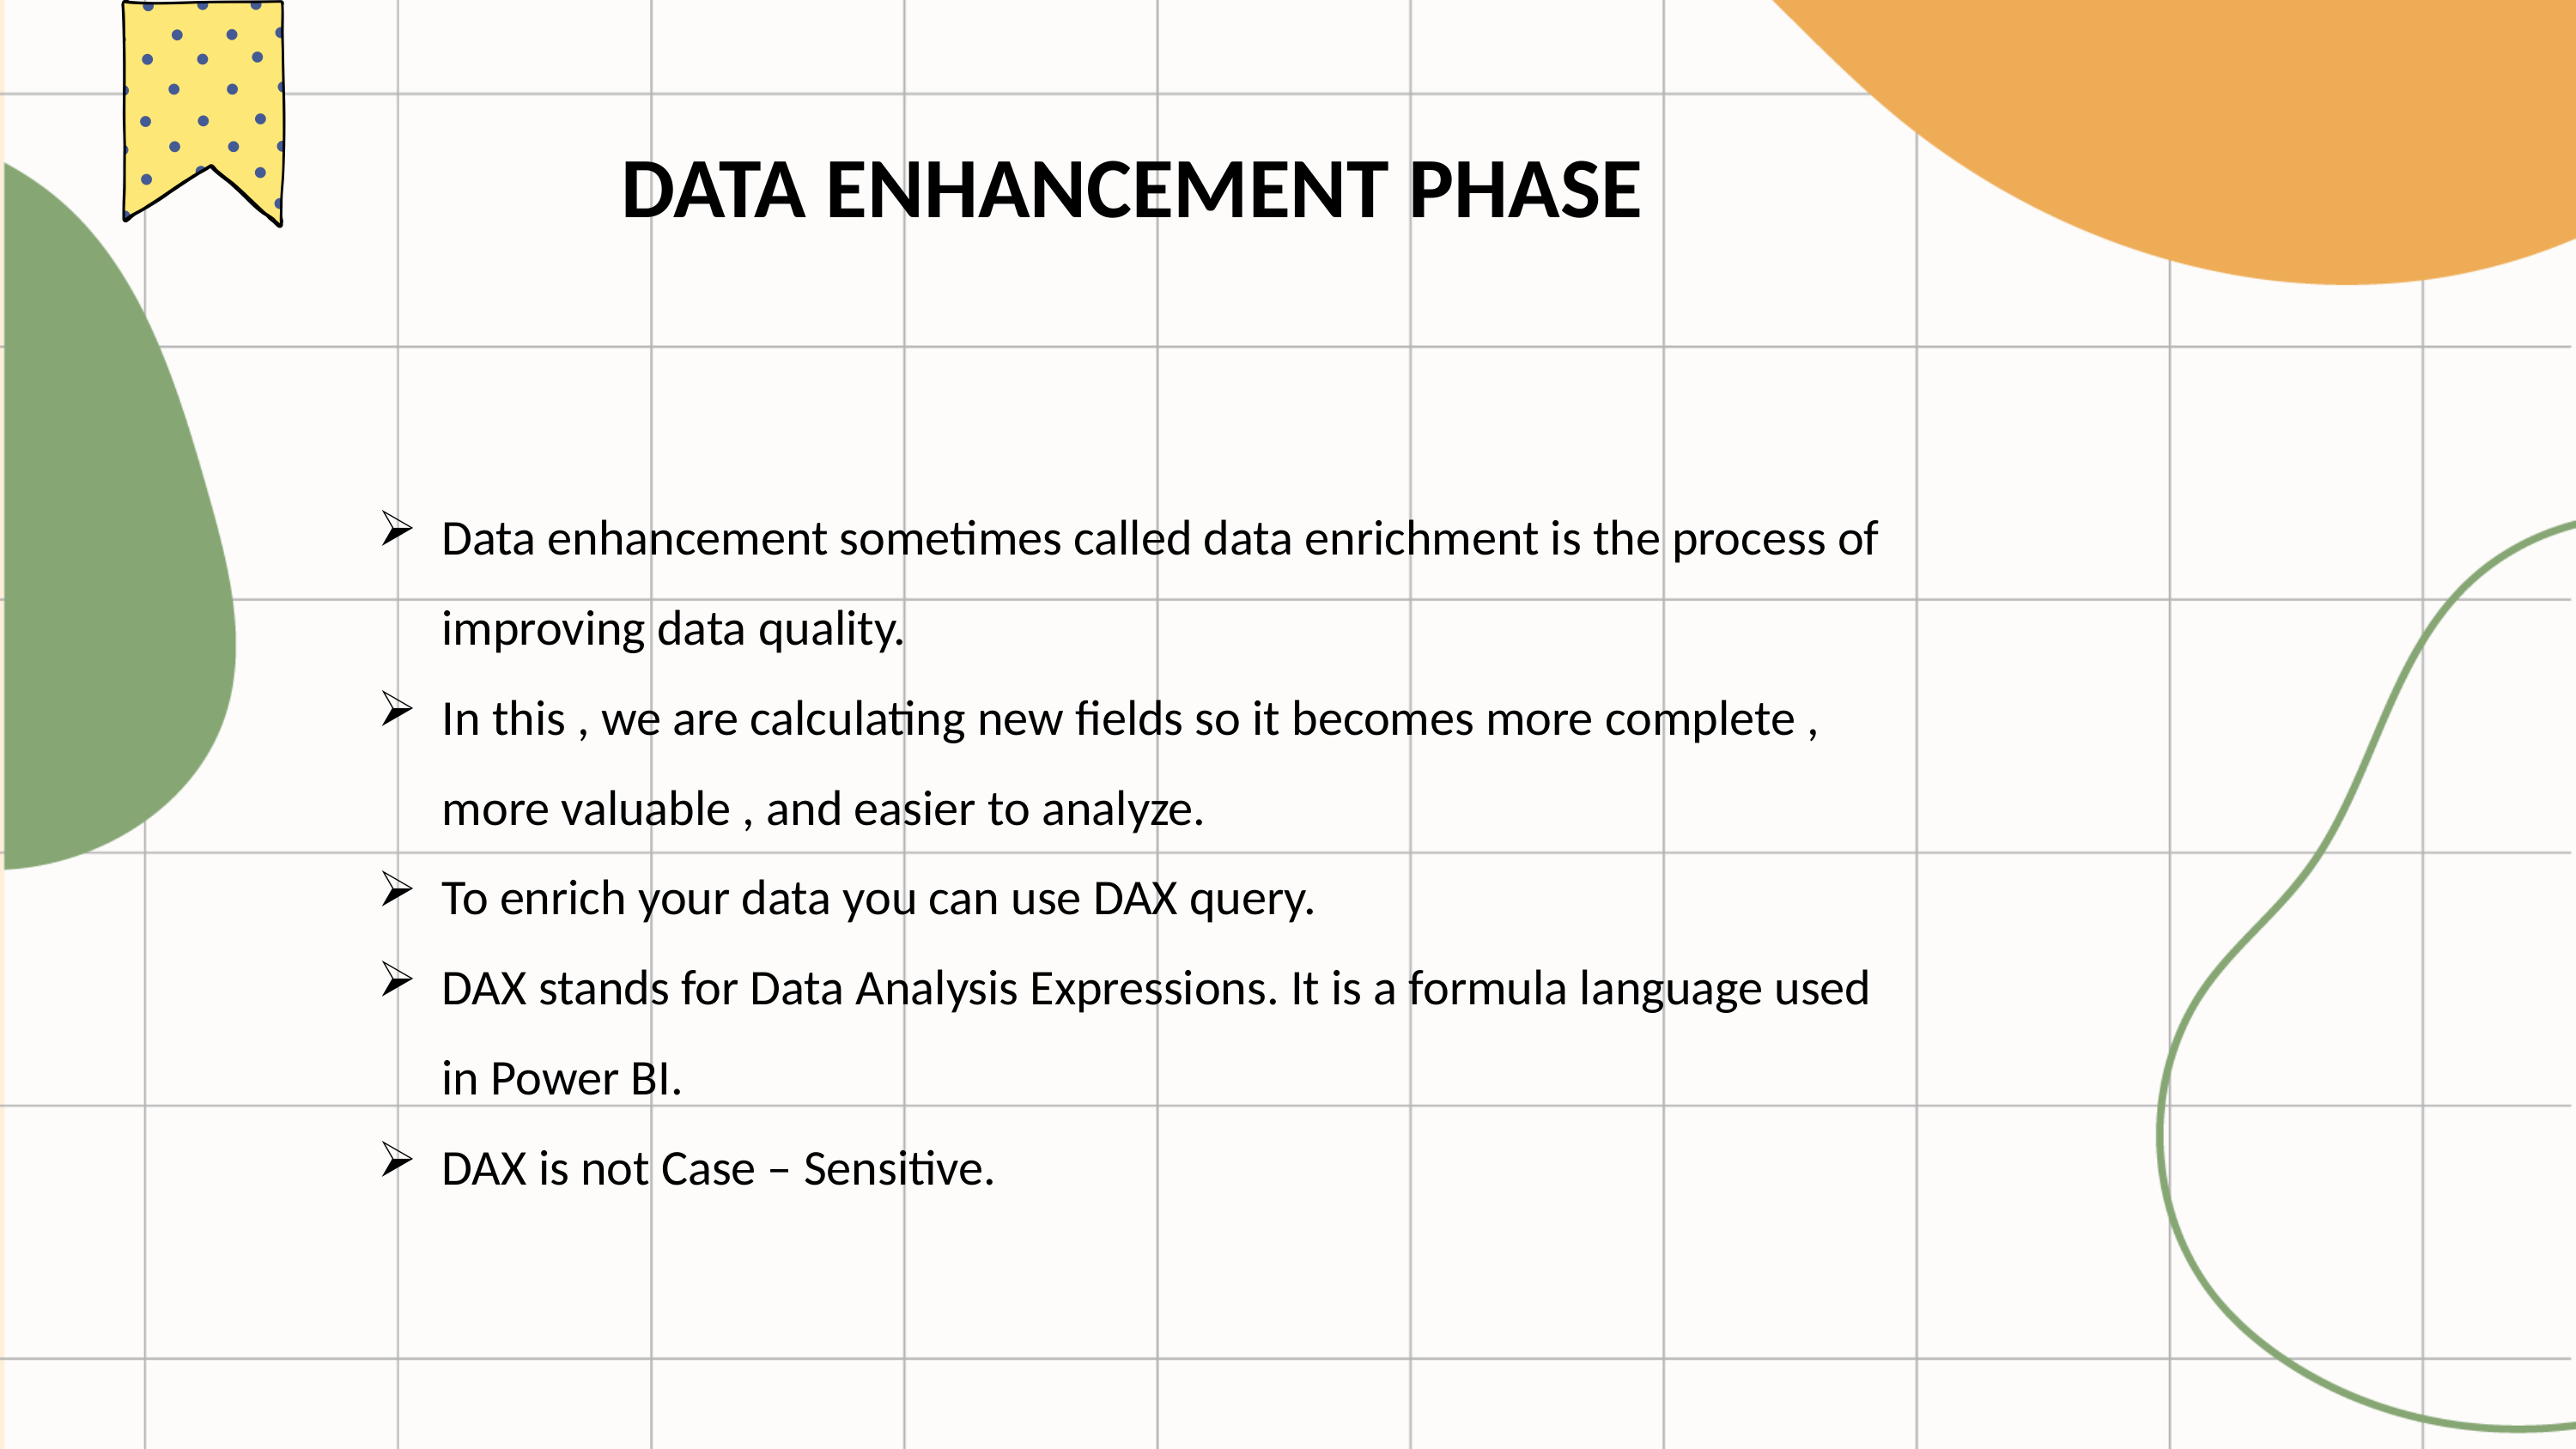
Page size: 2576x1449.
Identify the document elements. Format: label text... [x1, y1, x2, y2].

text_box [121, 0, 286, 228]
text_box DATA ENHANCEMENT PHASE Data enhancement sometimes called data enrichment is the process of improving data quality. In this , we are calculating new fields so it becomes more complete , more valuable , and easier to analyze. To enrich your data you can use DAX query. DAX stands for Data Analysis Expressions. It is a formula language used in Power BI. DAX is not Case – Sensitive. [364, 109, 1900, 1202]
text_box [0, 0, 2576, 1449]
